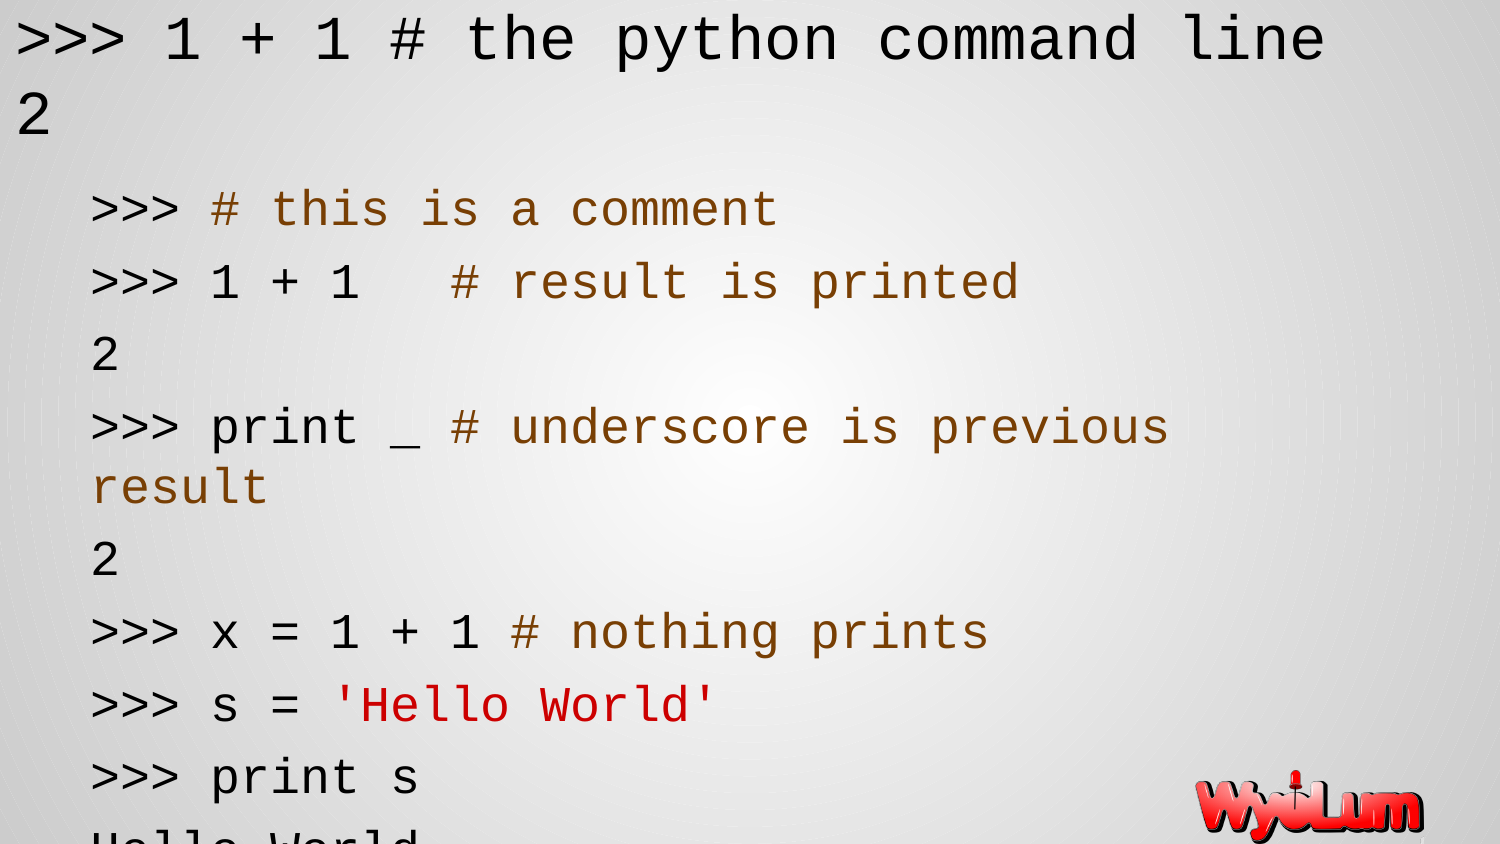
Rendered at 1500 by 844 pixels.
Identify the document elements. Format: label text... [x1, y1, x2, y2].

list >>> # this is a comment >>> 1 + 1 # result is printed 2 >>> print _ # underscore is previous result 2 >>> x = 1 + 1 # nothing prints >>> s = 'Hello World' >>> print s Hello World >>> dir(s) # listing of s attributes [75, 160, 1208, 733]
title >>> 1 + 1 # the python command line 2 [0, 0, 1500, 162]
picture [1195, 770, 1425, 844]
